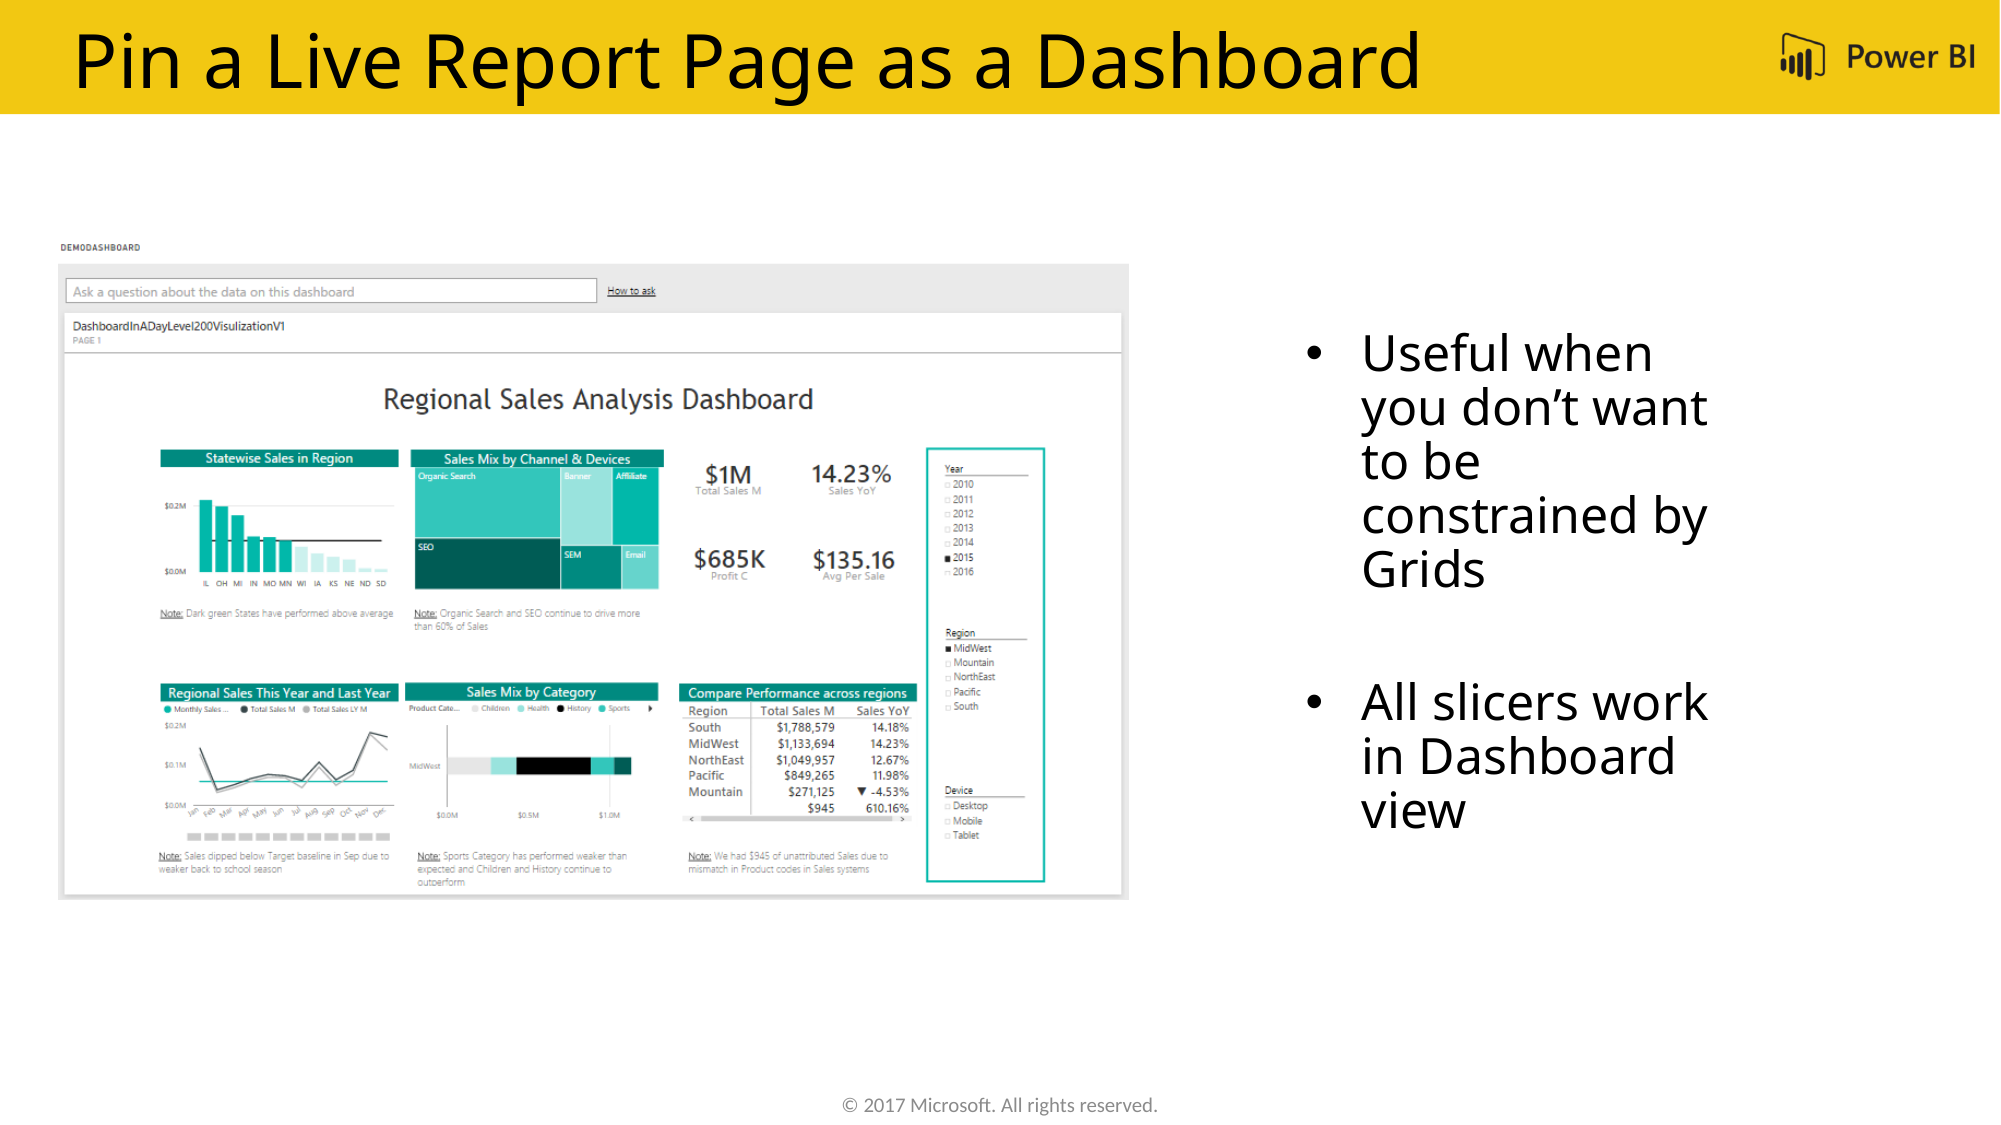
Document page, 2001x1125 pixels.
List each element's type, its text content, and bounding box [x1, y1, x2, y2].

text_box Useful when you don’t want to be constrained by Grids All slicers work in Dashboard view [1275, 304, 1770, 930]
text_box [0, 0, 2000, 115]
text_box Pin a Live Report Page as a Dashboard [58, 5, 1879, 111]
picture [58, 231, 1129, 900]
footer © 2017 Microsoft. All rights reserved. [662, 1084, 1338, 1123]
picture [1769, 23, 1985, 91]
